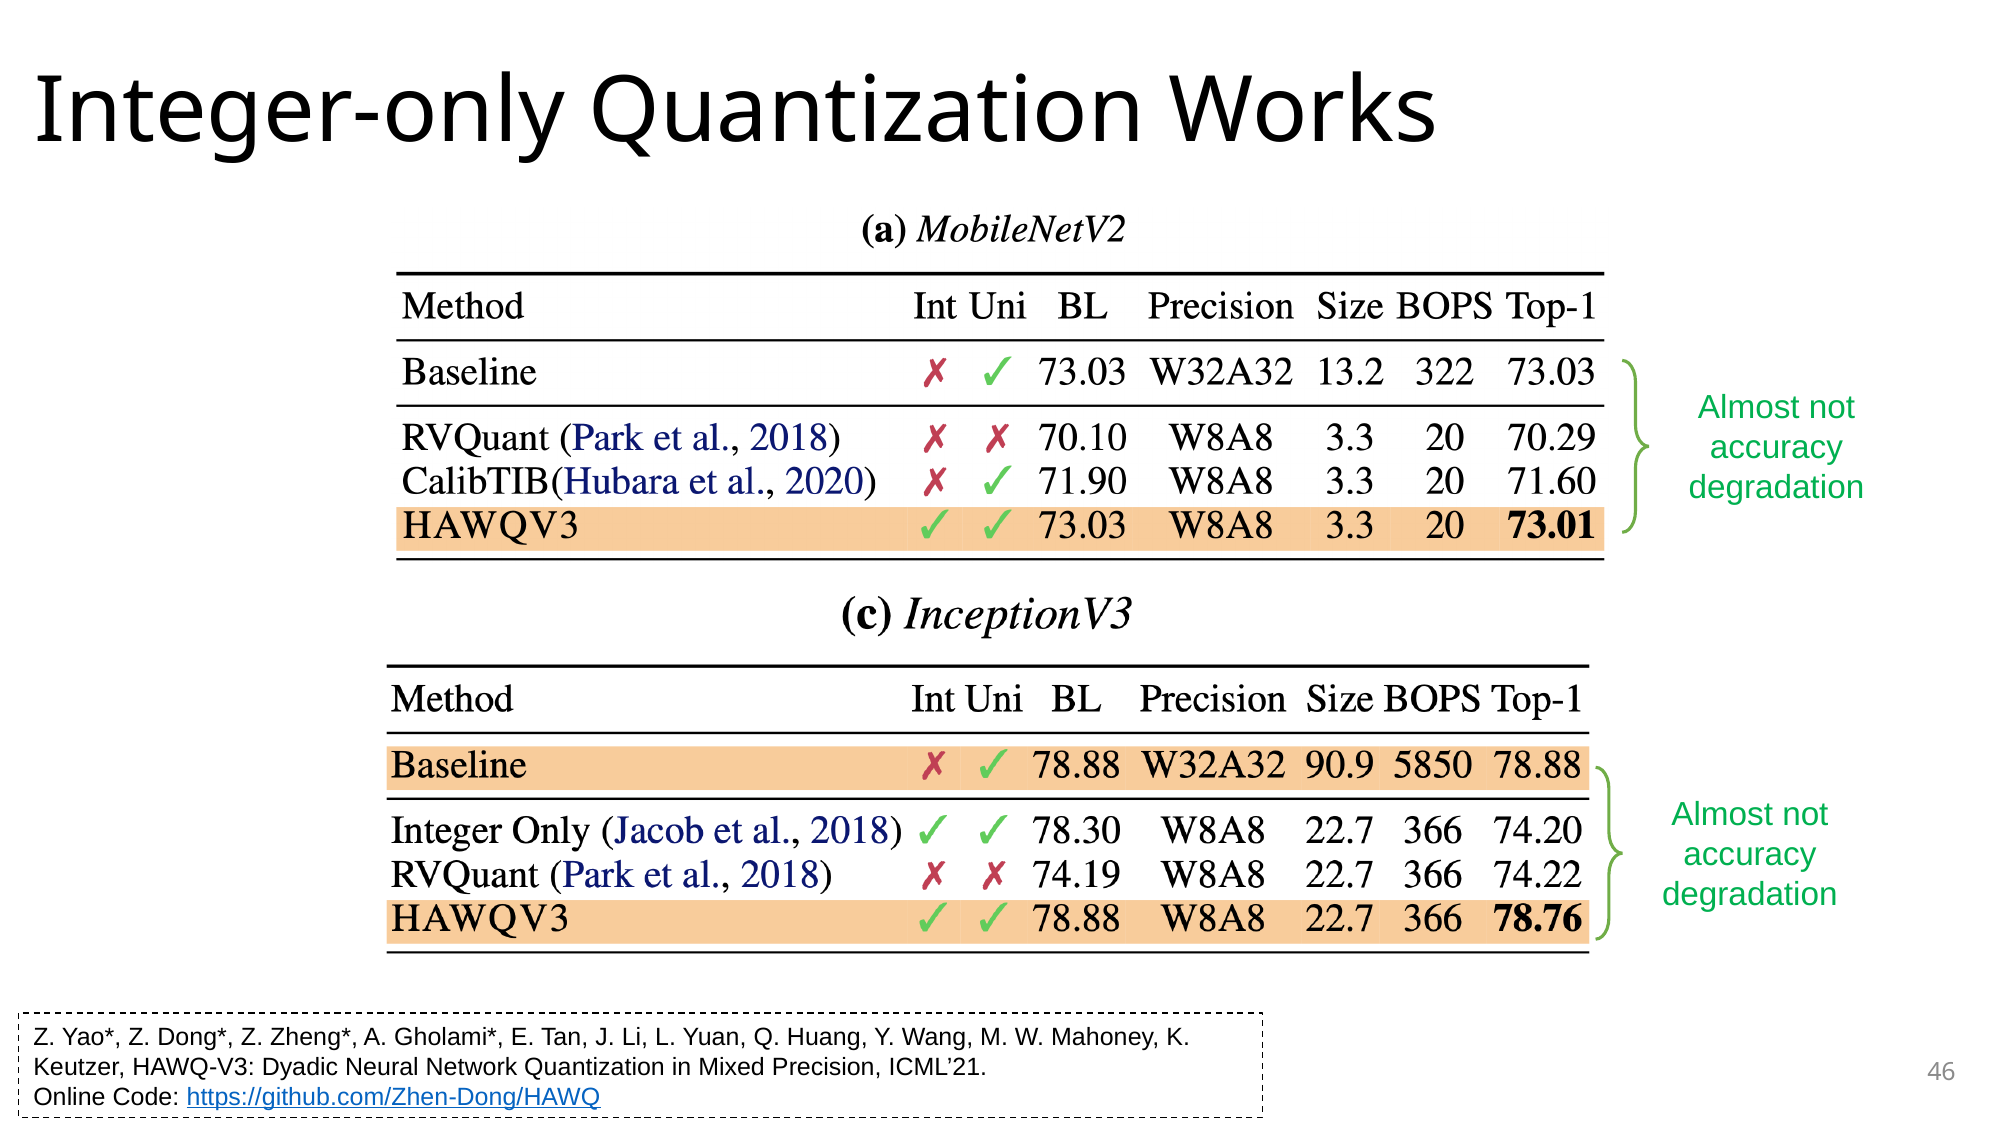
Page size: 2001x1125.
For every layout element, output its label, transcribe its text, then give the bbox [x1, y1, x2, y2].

title Integer-only Quantization Works [19, 3, 1792, 221]
text_box [1596, 765, 1622, 941]
text_box Z. Yao*, Z. Dong*, Z. Zheng*, A. Gholami*, E. Tan, J. Li, L. Yuan, Q. Huang, Y. Wang, M. W. Mahoney, K. Keutzer, HAWQ-V3: Dyadic Neural Network Quantization in Mixed Precision, ICML’21. Online Code: https://github.com/Zhen-Dong/HAWQ [18, 1013, 1263, 1118]
picture [391, 207, 1609, 563]
picture [377, 584, 1596, 961]
text_box Almost not accuracy degradation [1648, 378, 1905, 513]
text_box [1621, 358, 1648, 534]
slide_number 46 [1899, 1042, 1971, 1103]
text_box Almost not accuracy degradation [1622, 785, 1878, 920]
